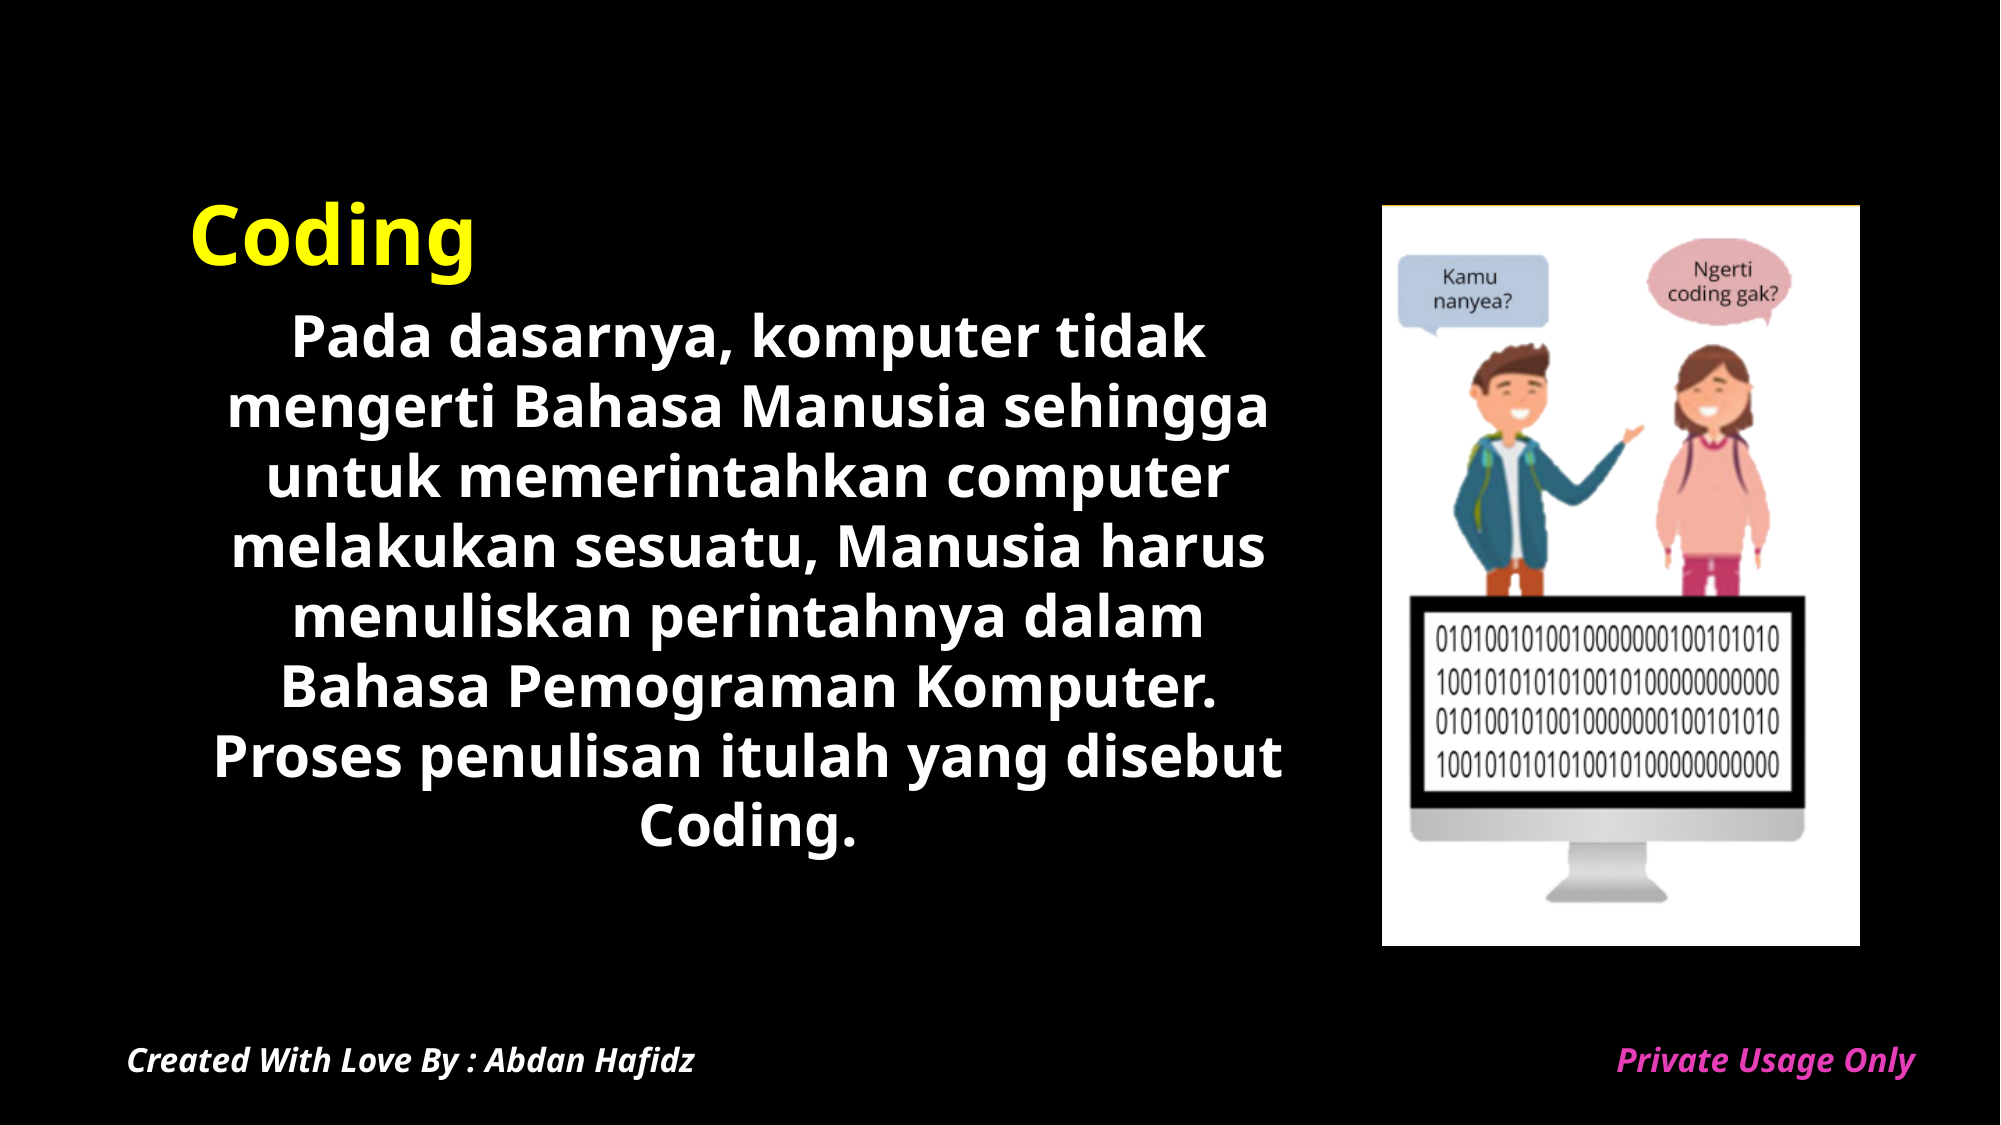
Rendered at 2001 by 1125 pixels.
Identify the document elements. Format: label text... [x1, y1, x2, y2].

text_box Created With Love By : Abdan Hafidz [111, 1036, 1601, 1114]
title Coding [173, 120, 1673, 292]
text_box Private Usage Only [1601, 1036, 2000, 1114]
picture [1382, 205, 1860, 946]
text_box Pada dasarnya, komputer tidak mengerti Bahasa Manusia sehingga untuk memerintahkan computer melakukan sesuatu, Manusia harus menuliskan perintahnya dalam Bahasa Pemograman Komputer. Proses penulisan itulah yang disebut Coding. [173, 291, 1324, 866]
